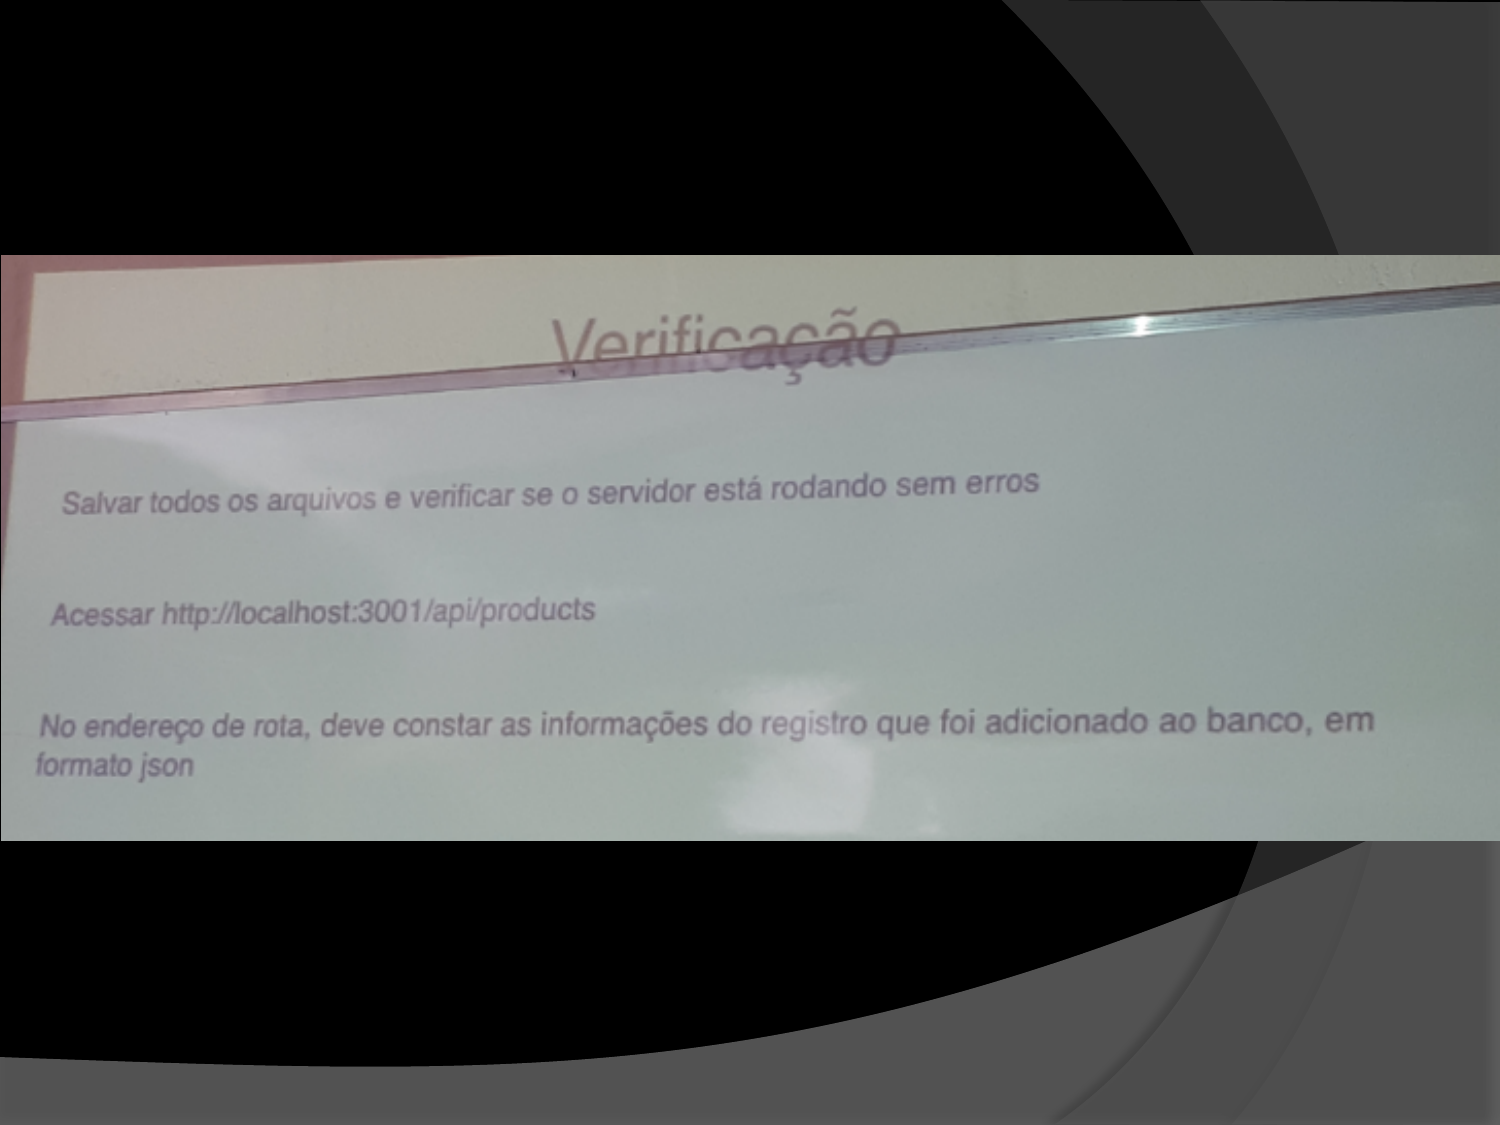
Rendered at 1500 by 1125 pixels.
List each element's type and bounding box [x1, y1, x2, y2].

picture [0, 255, 1500, 841]
